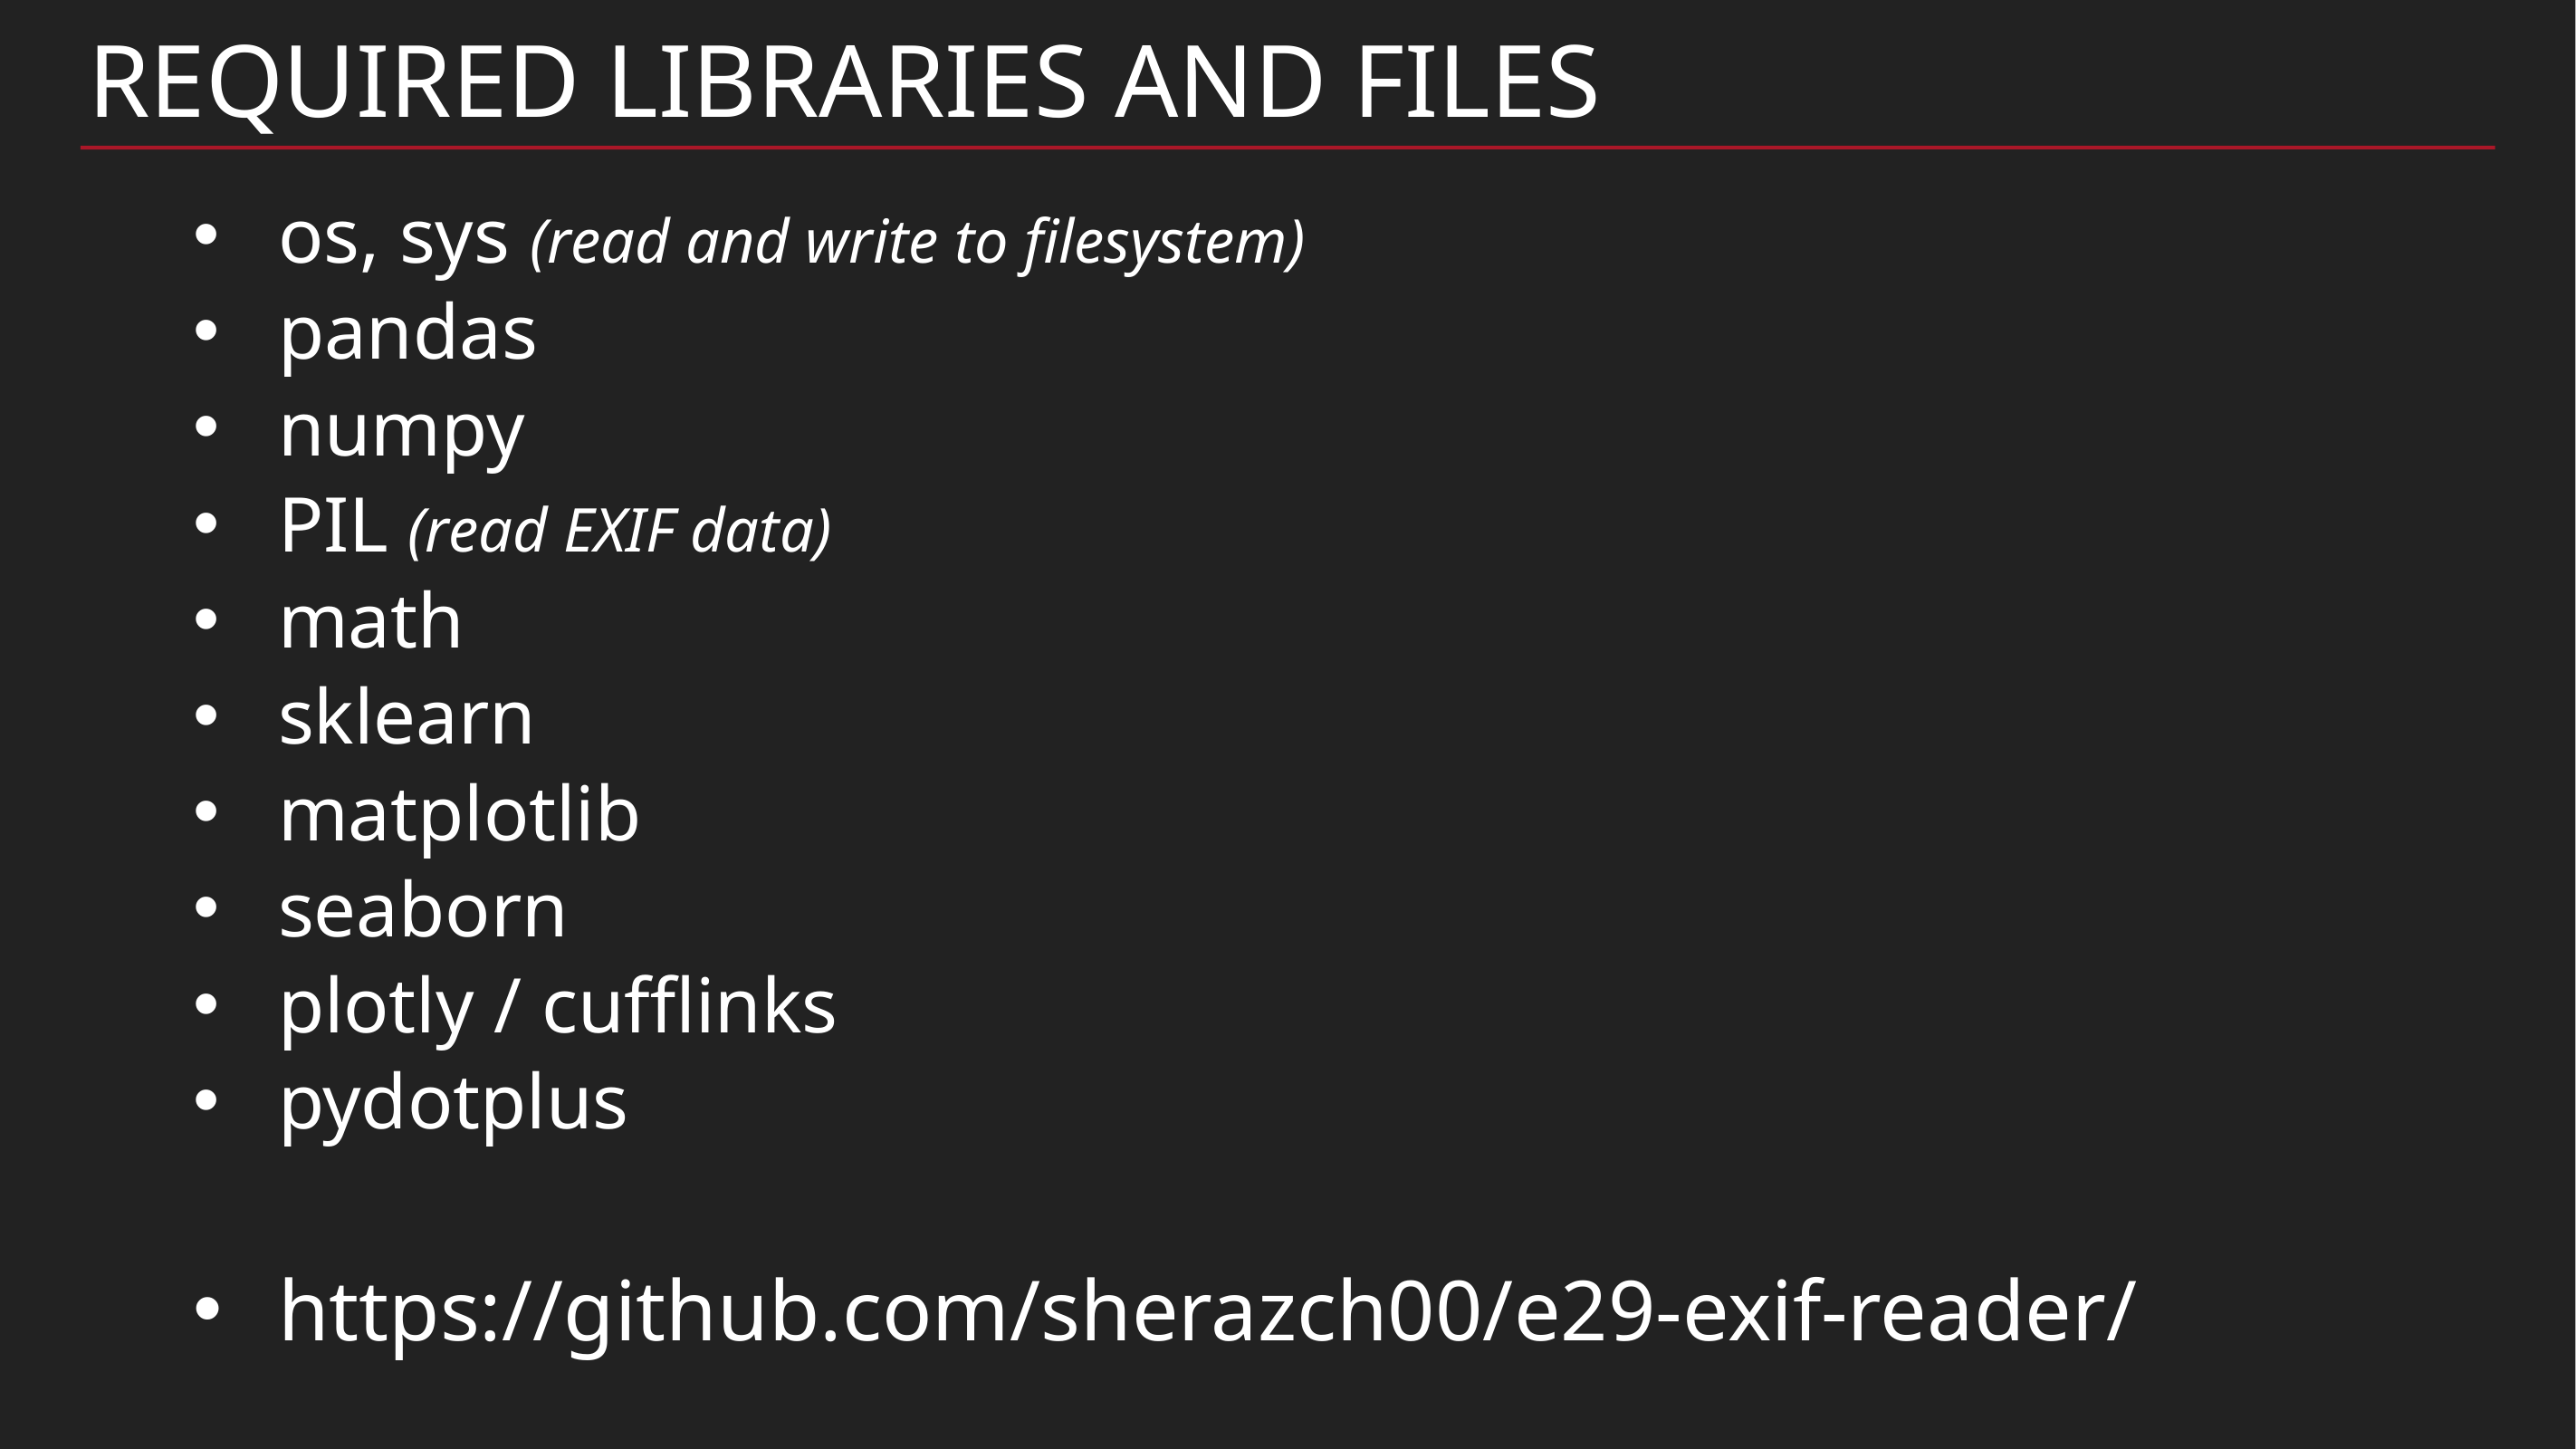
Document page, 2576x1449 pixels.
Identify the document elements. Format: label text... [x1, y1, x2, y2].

title Required Libraries and files [80, 33, 2496, 146]
text_box os, sys (read and write to filesystem) pandas numpy PIL (read EXIF data) math sklearn matplotlib seaborn plotly / cufflinks pydotplus https://github.com/sherazch00/e29-exif-reader/ [186, 180, 2390, 1365]
